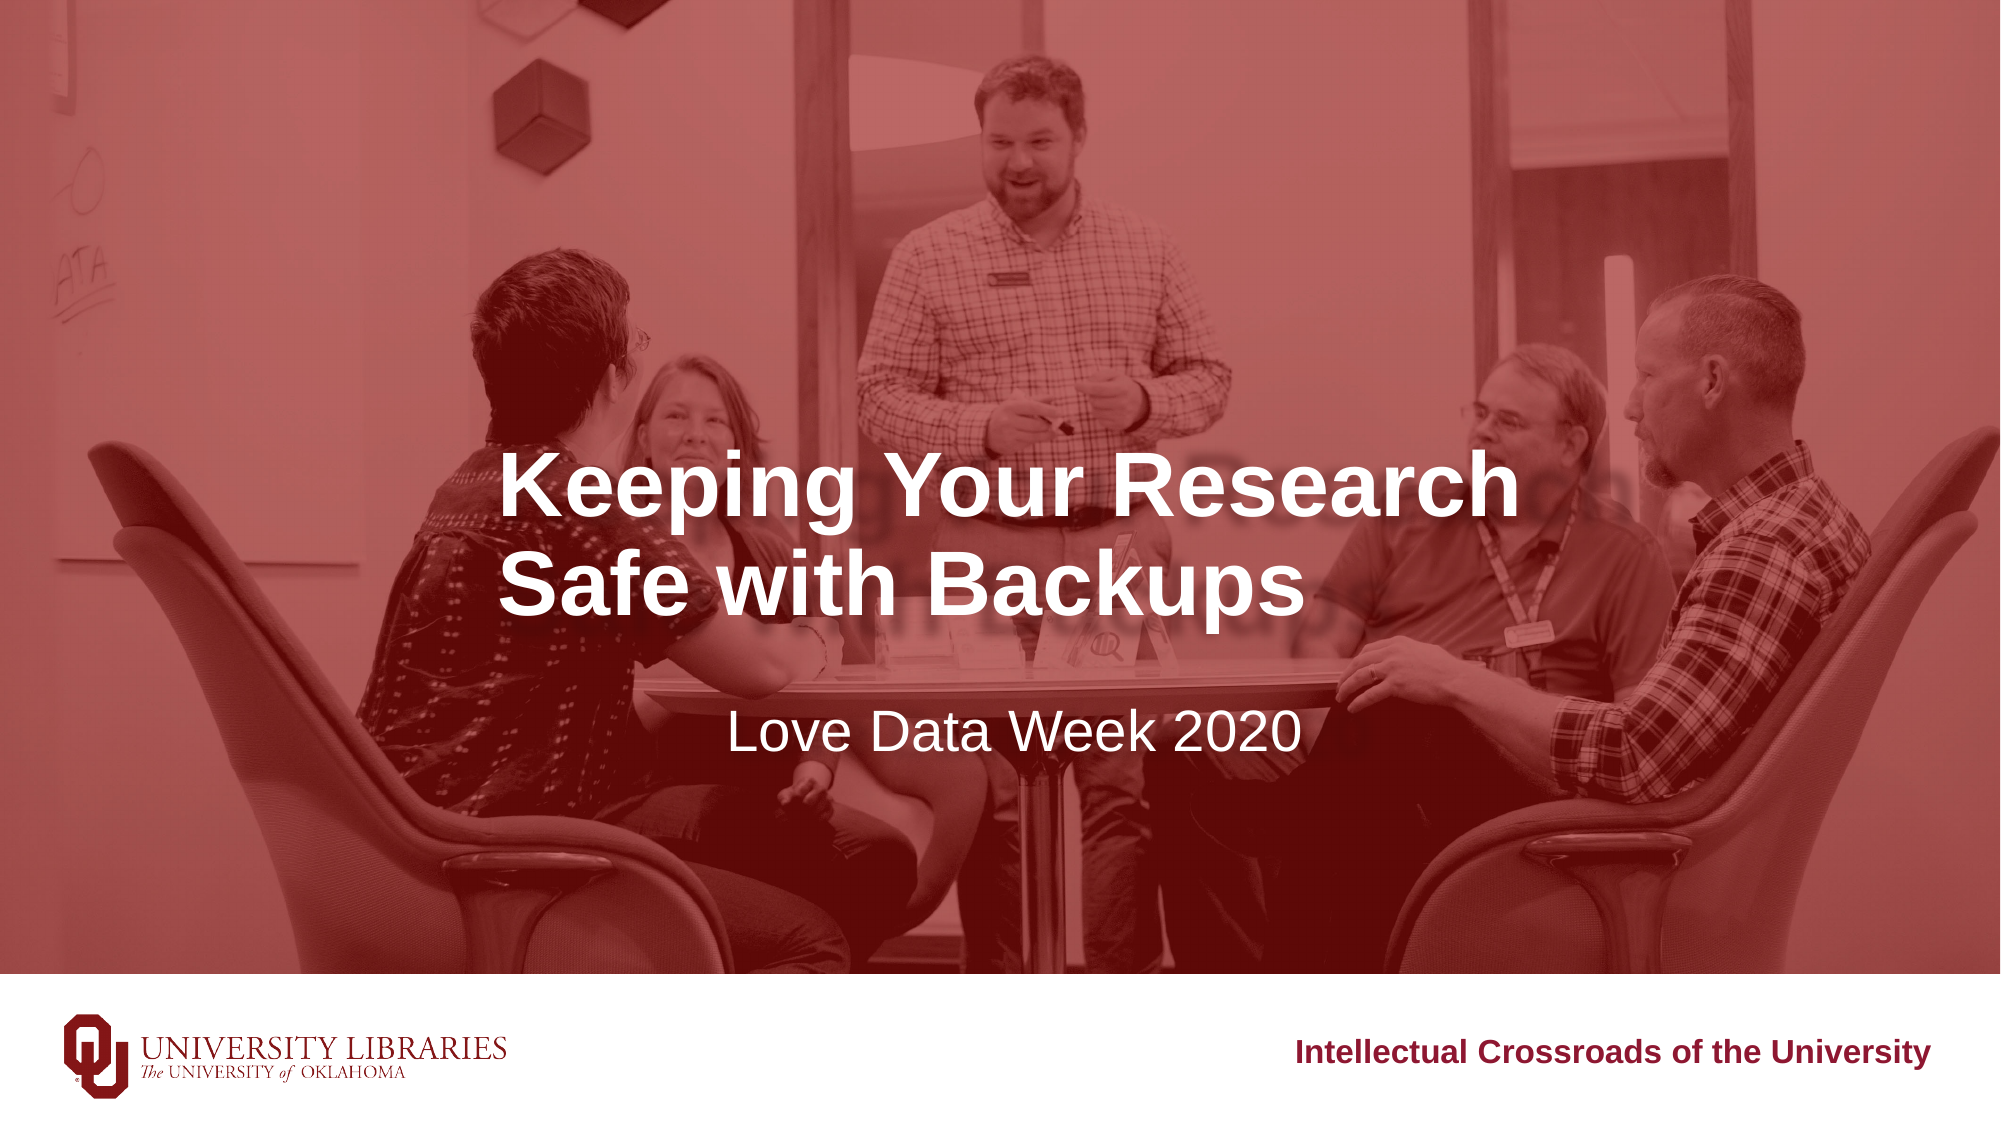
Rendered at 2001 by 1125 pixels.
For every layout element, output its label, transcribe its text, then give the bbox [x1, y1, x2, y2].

text_box Keeping Your Research Safe with Backups [483, 429, 1547, 645]
text_box Love Data Week 2020 [695, 693, 1335, 779]
picture [0, 0, 2001, 974]
picture [41, 988, 532, 1112]
